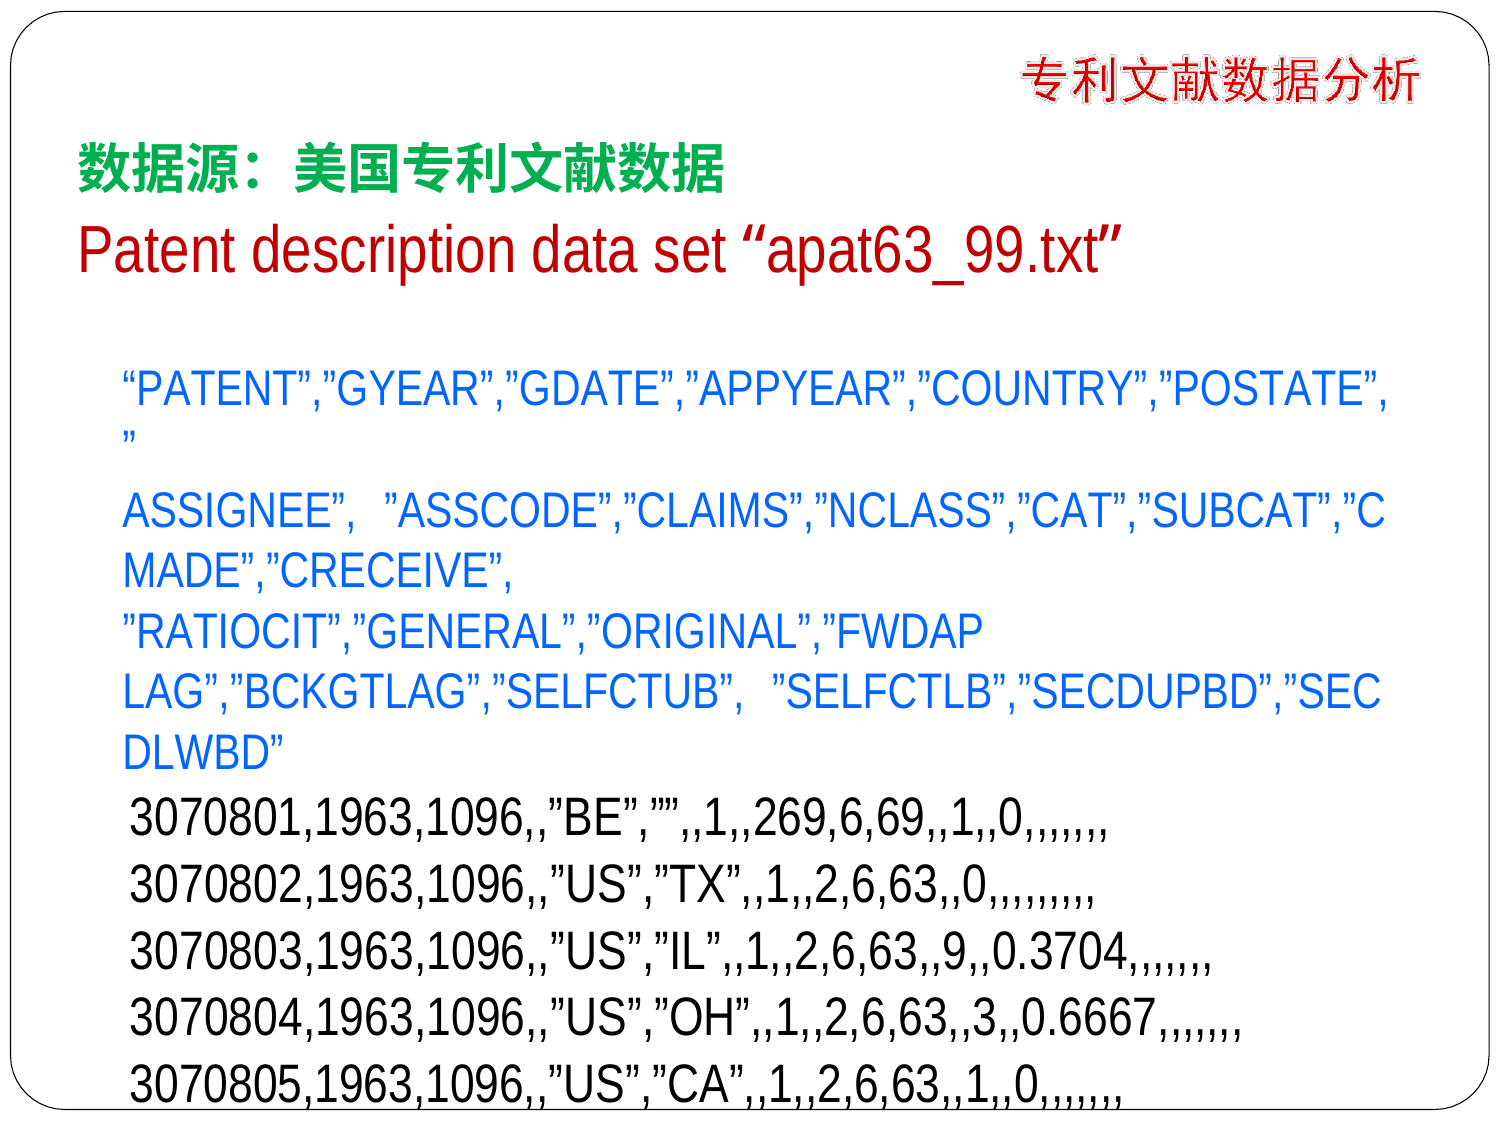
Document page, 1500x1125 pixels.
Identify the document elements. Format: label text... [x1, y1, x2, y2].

title Patent description data set “apat63_99.txt” [58, 109, 1442, 395]
text_box “PATENT”,”GYEAR”,”GDATE”,”APPYEAR”,”COUNTRY”,”POSTATE”,” ASSIGNEE”, ”ASSCODE”,”CLAIMS”,”NCLASS”,”CAT”,”SUBCAT”,”C MADE”,”CRECEIVE”, ”RATIOCIT”,”GENERAL”,”ORIGINAL”,”FWDAP LAG”,”BCKGTLAG”,”SELFCTUB”, ”SELFCTLB”,”SECDUPBD”,”SEC DLWBD” 3070801,1963,1096,,”BE”,””,,1,,269,6,69,,1,,0,,,,,,, 3070802,1963,1096,,”US”,”TX”,,1,,2,6,63,,0,,,,,,,,, 3070803,1963,1096,,”US”,”IL”,,1,,2,6,63,,9,,0.3704,,,,,,, 3070804,1963,1096,,”US”,”OH”,,1,,2,6,63,,3,,0.6667,,,,,,, 3070805,1963,1096,,”US”,”CA”,,1,,2,6,63,,1,,0,,,,,,, [120, 355, 1400, 1114]
text_box [1019, 27, 1483, 146]
